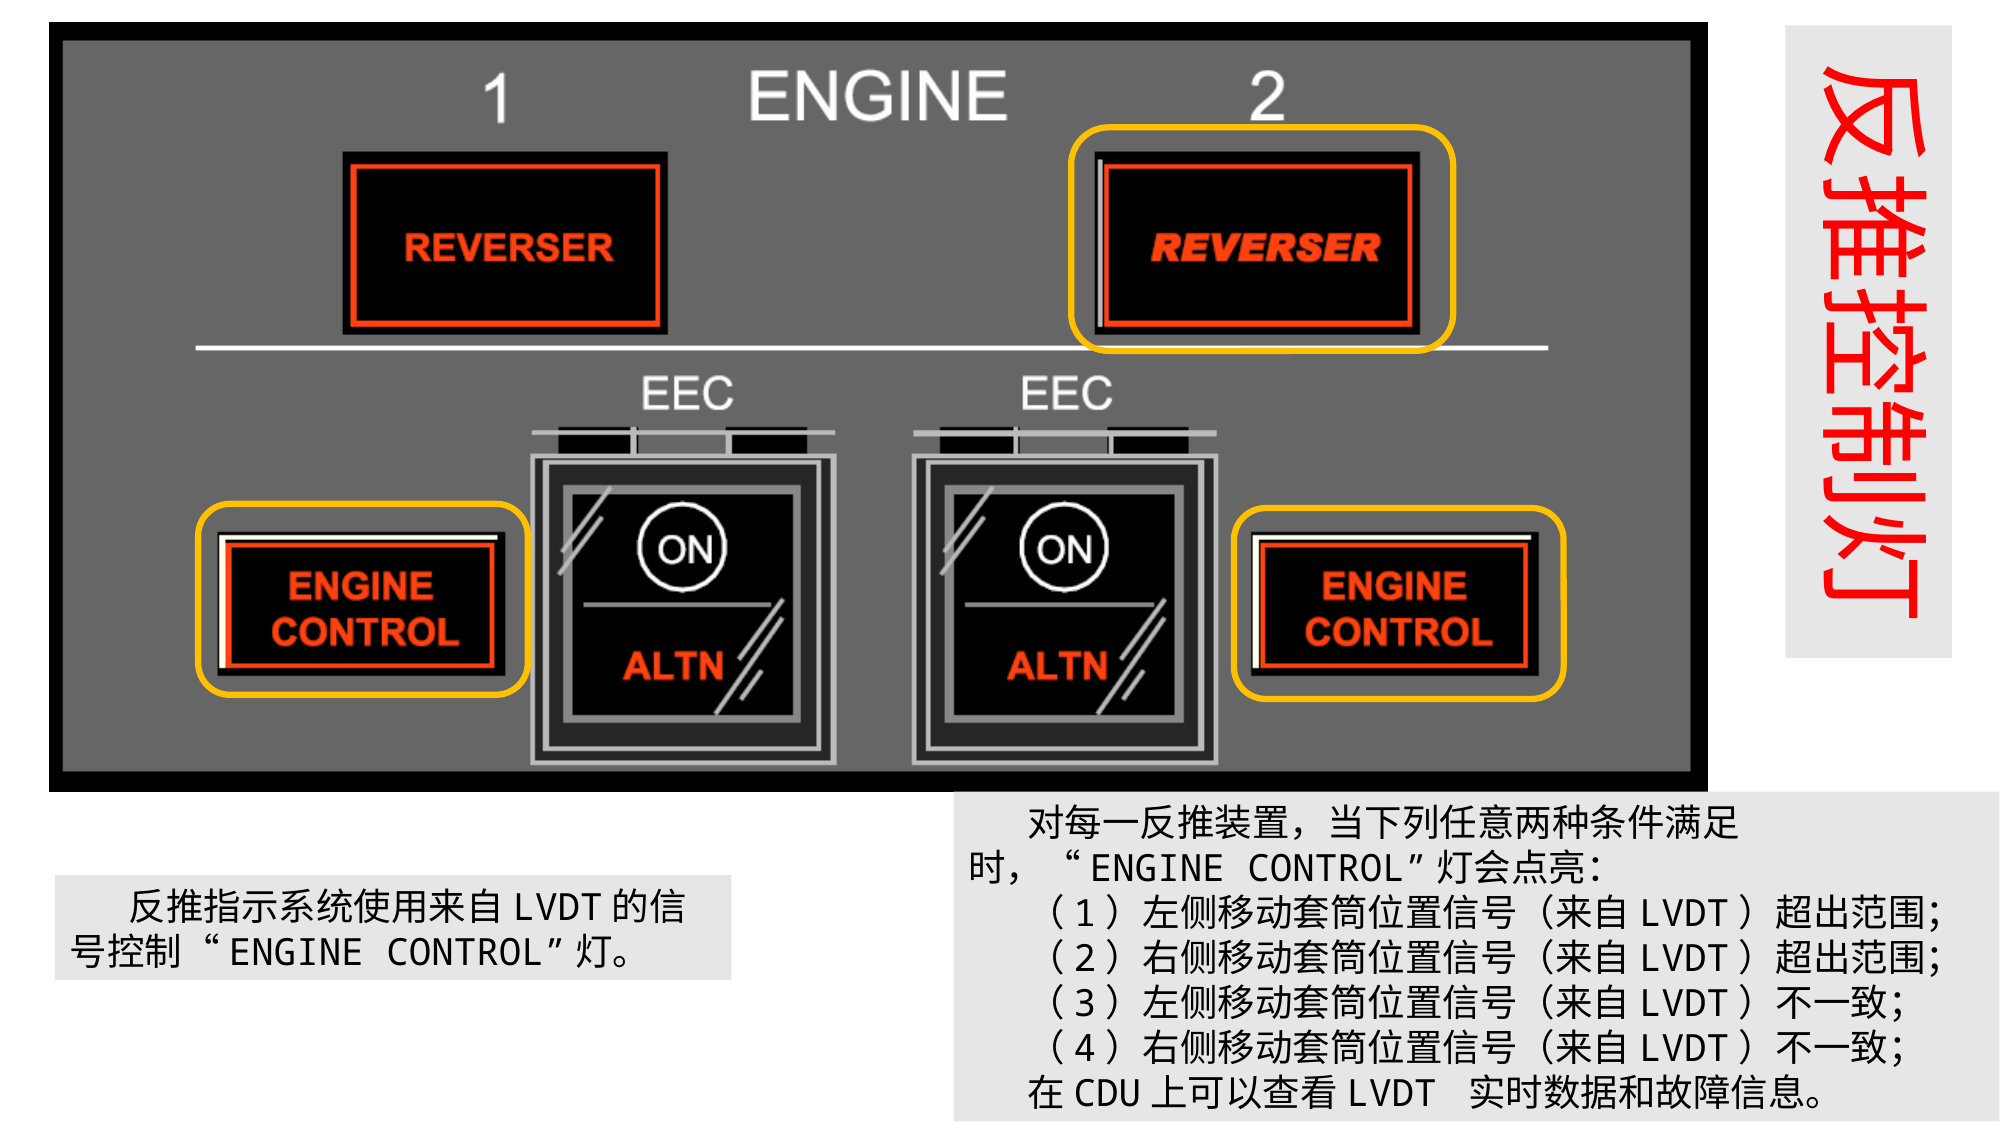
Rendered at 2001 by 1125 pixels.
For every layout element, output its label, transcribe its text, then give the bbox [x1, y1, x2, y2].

picture [49, 22, 1708, 792]
text_box 对每一反推装置，当下列任意两种条件满足时，“ENGINE CONTROL”灯会点亮： （1）左侧移动套筒位置信号（来自LVDT）超出范围； （2）右侧移动套筒位置信号（来自LVDT）超出范围； （3）左侧移动套筒位置信号（来自LVDT）不一致； （4）右侧移动套筒位置信号（来自LVDT）不一致； 在CDU上可以查看LVDT 实时数据和故障信息。 [953, 791, 2000, 1122]
text_box 反推指示系统使用来自LVDT的信号控制“ENGINE CONTROL”灯。 [54, 875, 732, 980]
text_box 反推控制灯 [1785, 25, 1952, 658]
